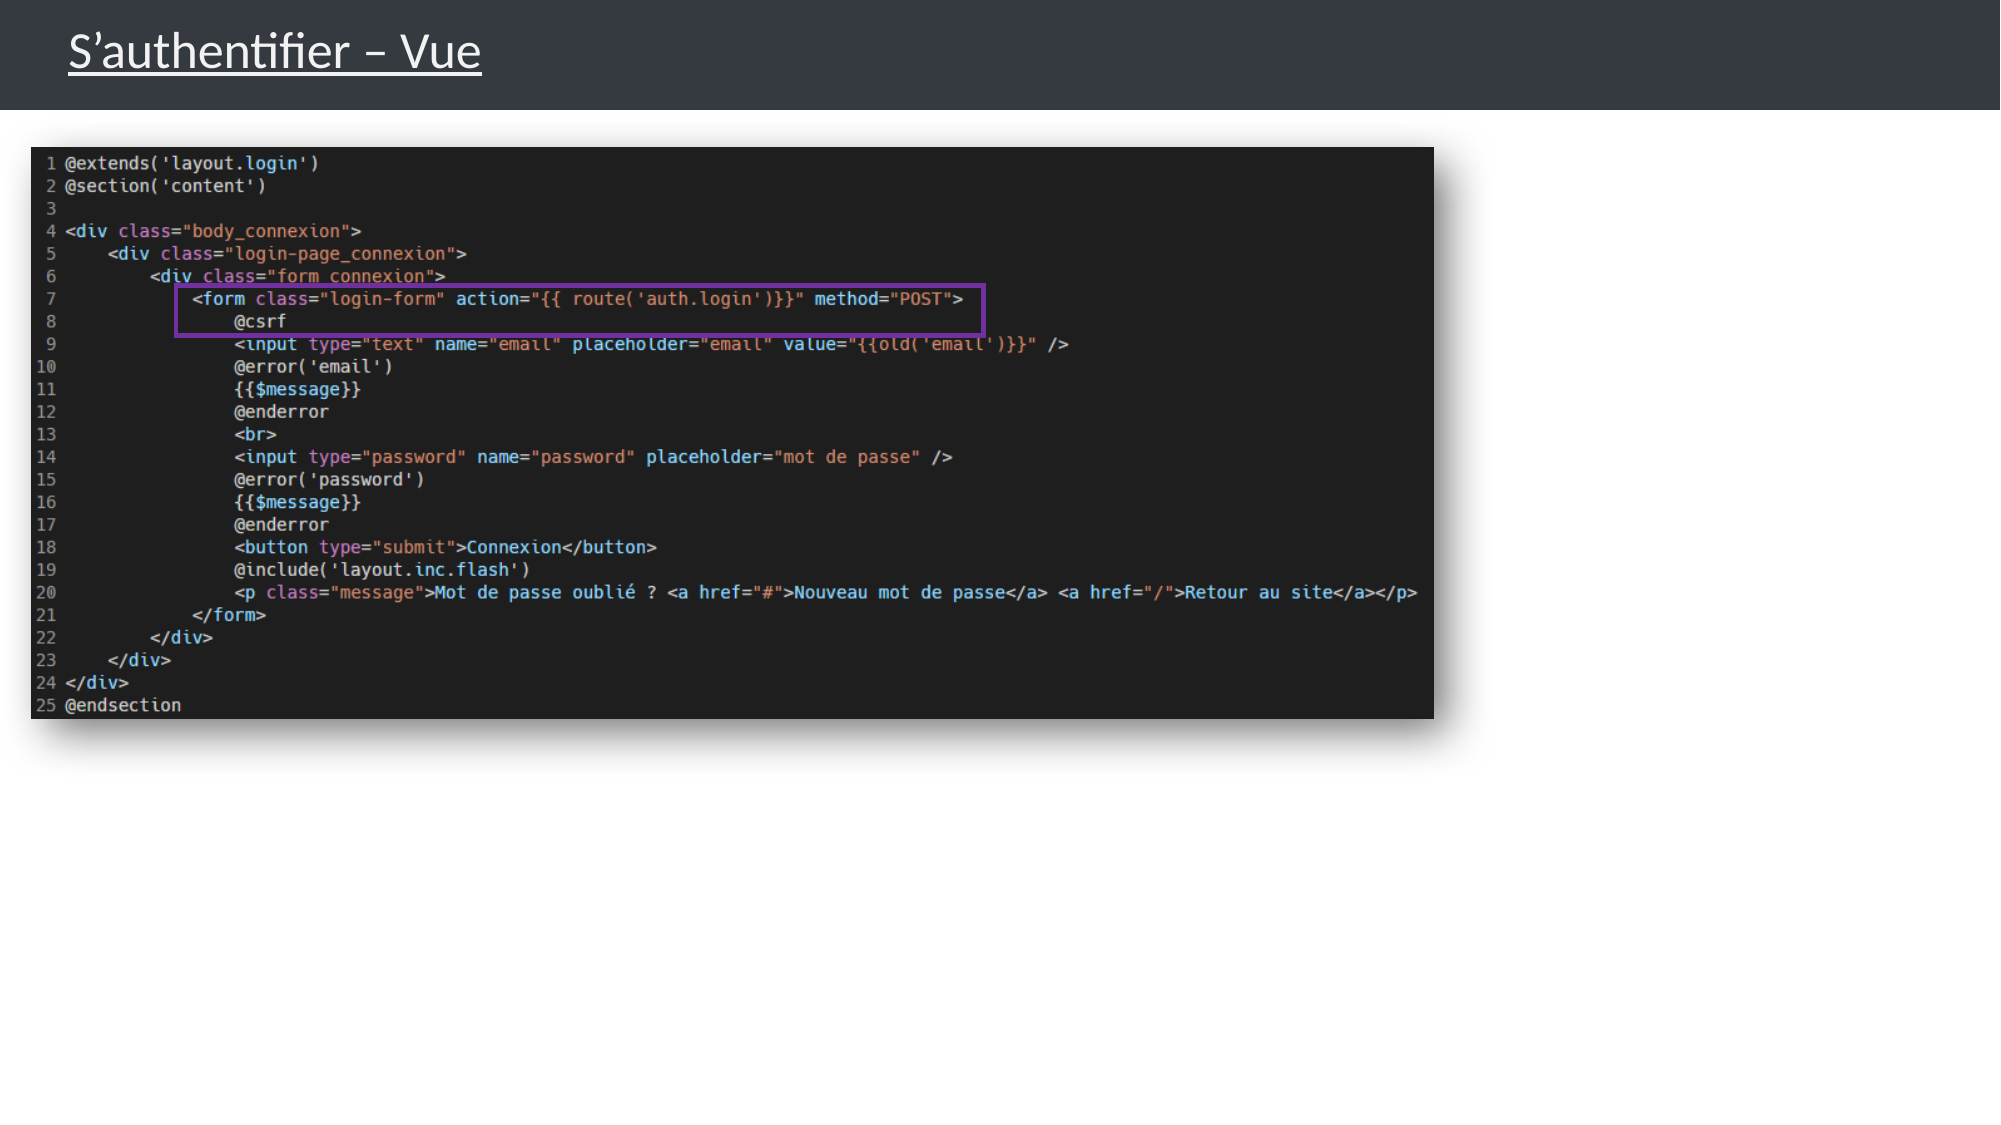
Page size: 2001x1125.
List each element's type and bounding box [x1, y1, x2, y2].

picture [31, 147, 1434, 719]
picture [0, 0, 2000, 110]
